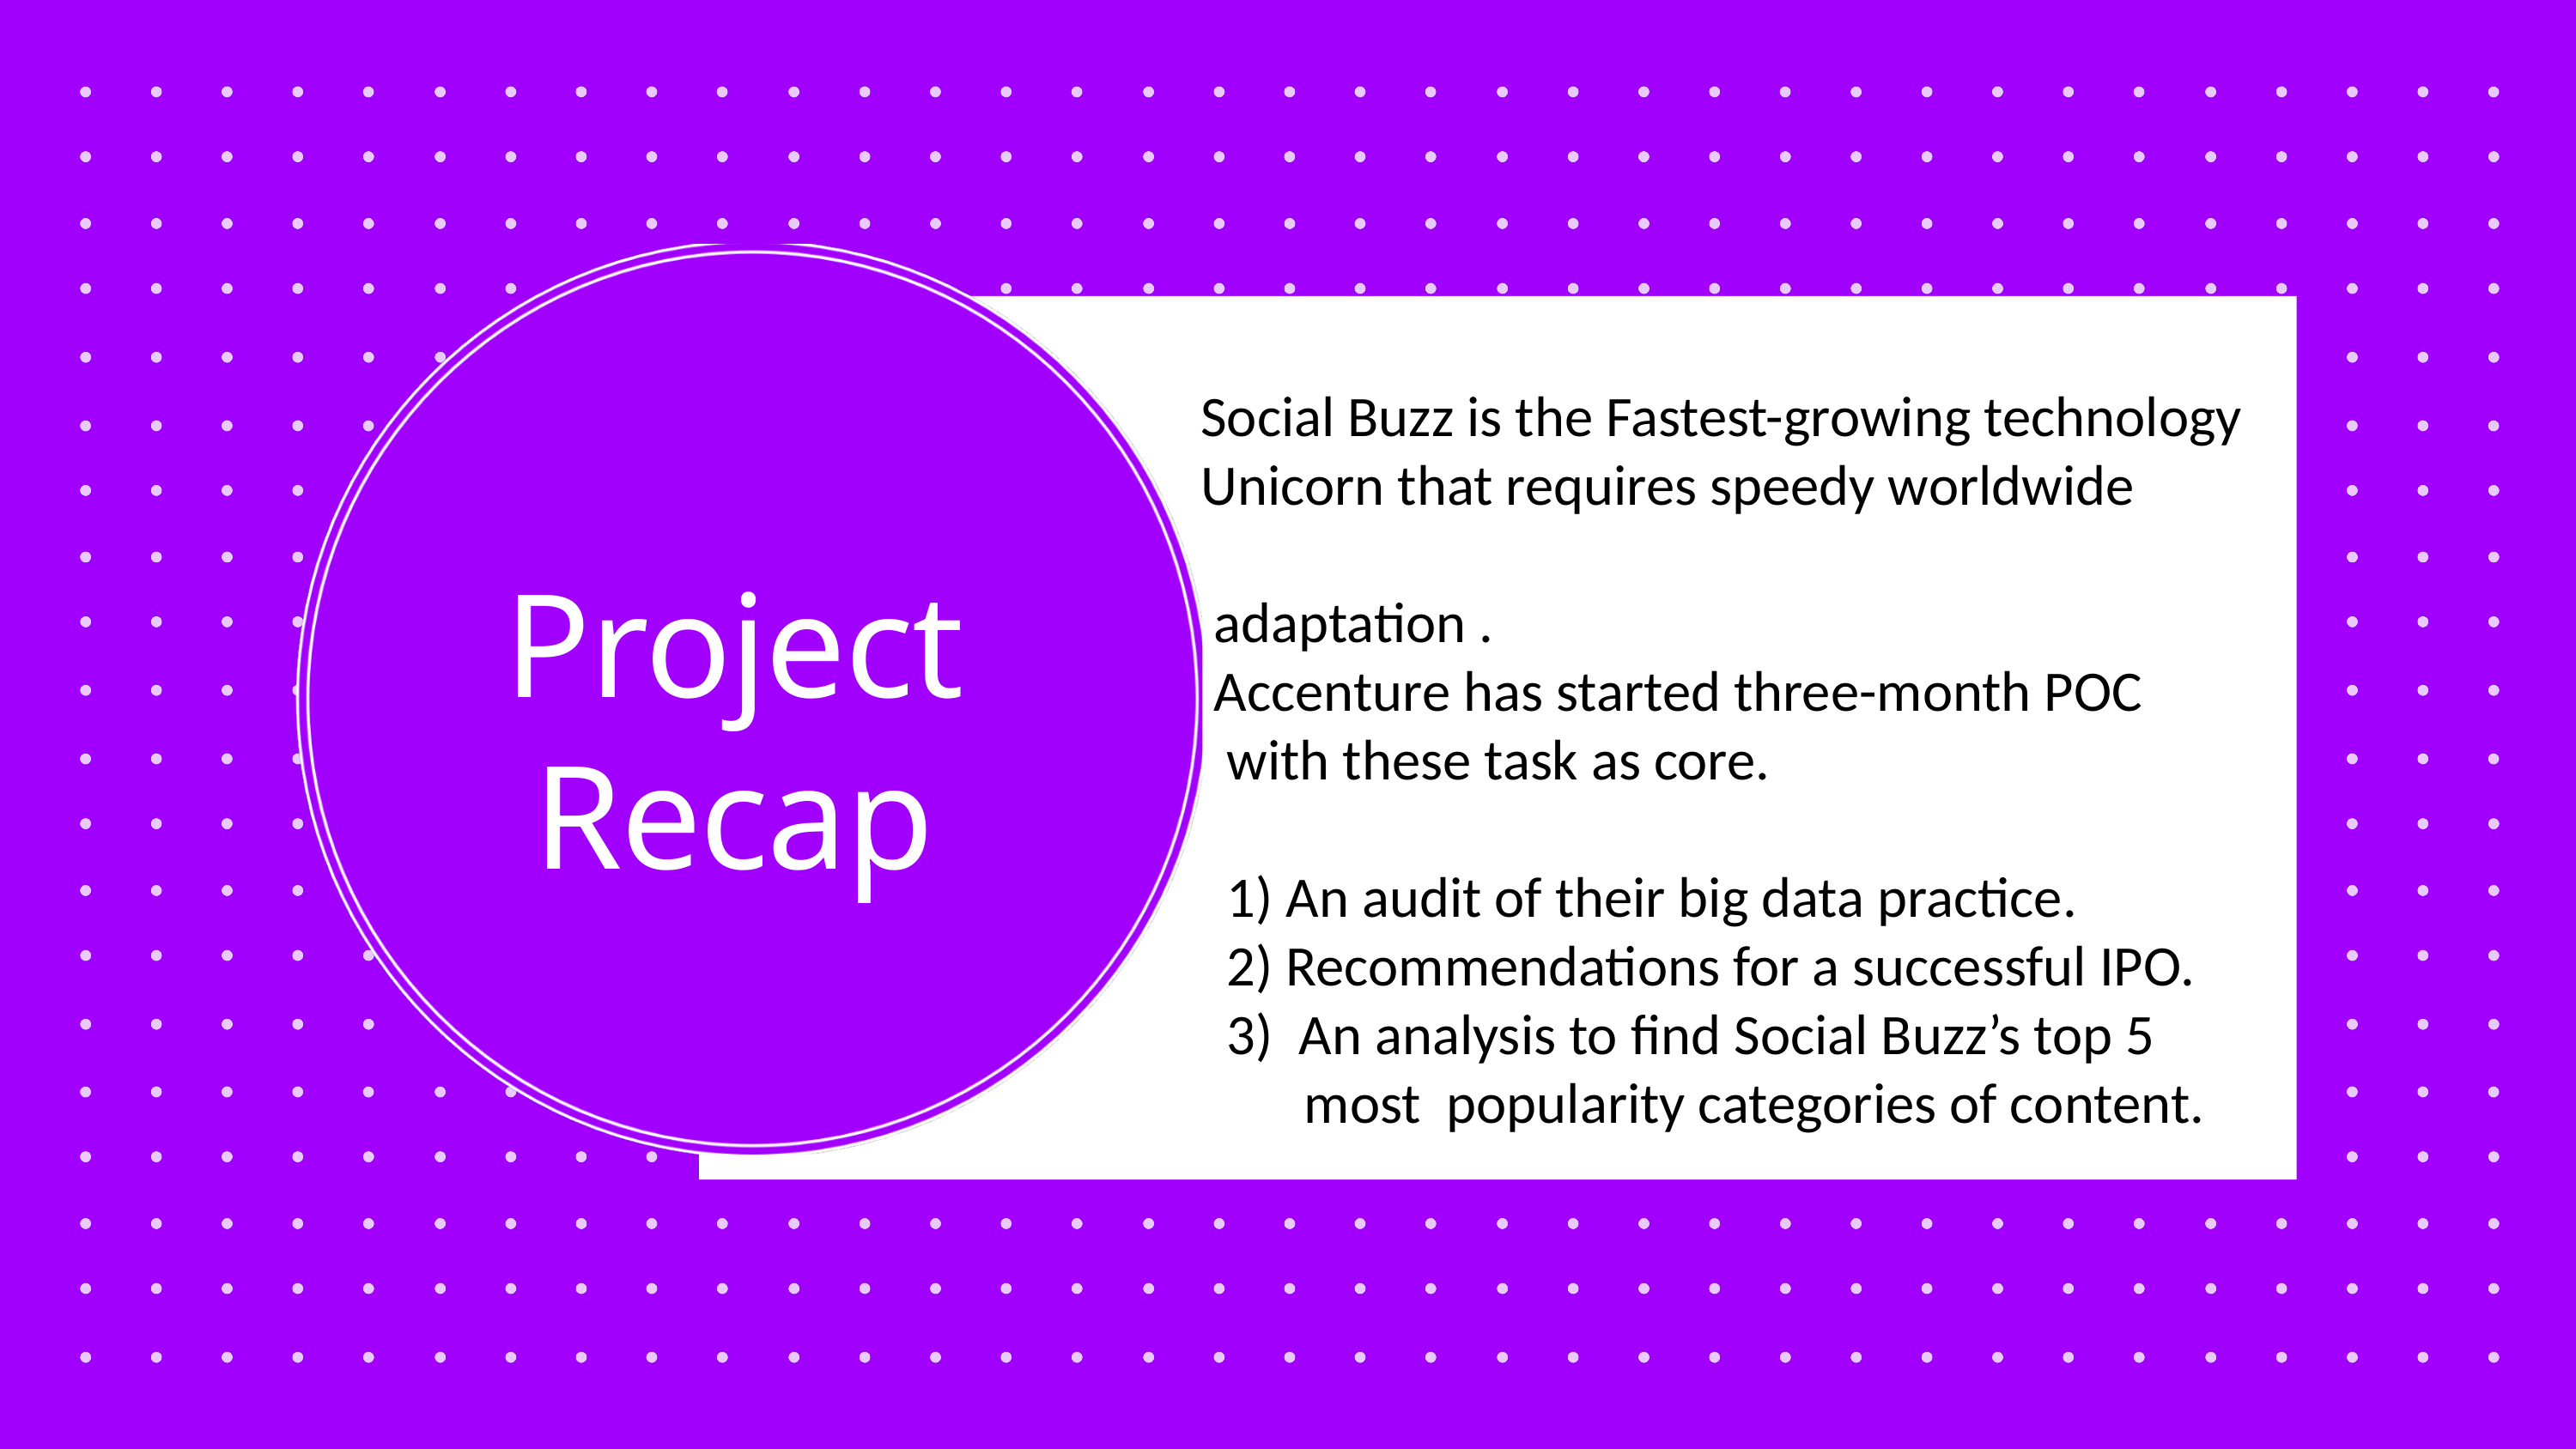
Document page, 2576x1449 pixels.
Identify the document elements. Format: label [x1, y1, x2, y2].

text_box [72, 82, 2504, 1367]
picture [293, 244, 1203, 1155]
